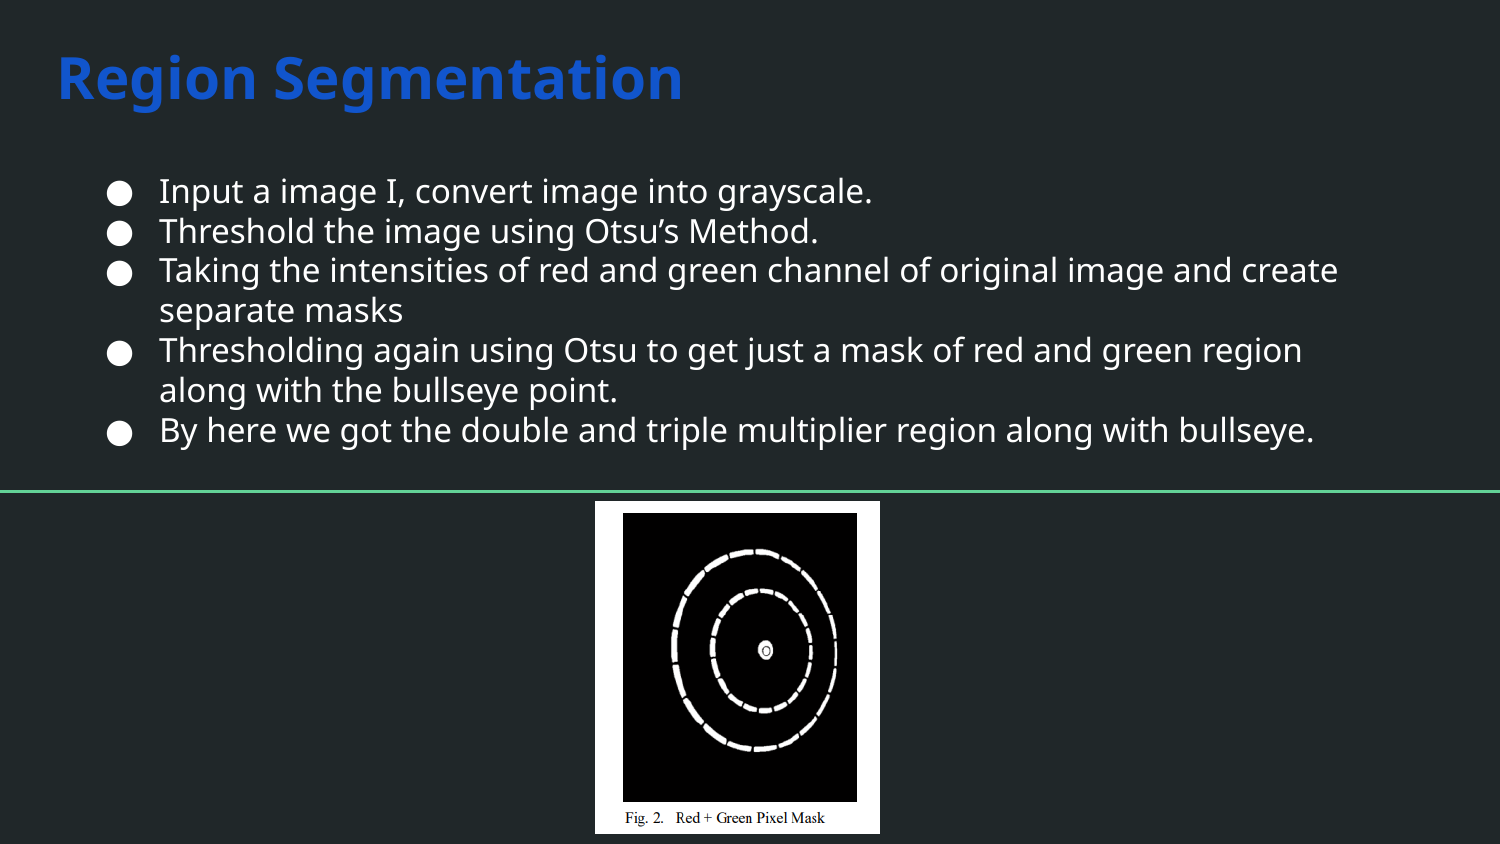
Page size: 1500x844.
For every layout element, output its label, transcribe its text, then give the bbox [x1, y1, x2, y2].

picture [595, 501, 881, 835]
text_box Input a image I, convert image into grayscale. Threshold the image using Otsu’s Method. Taking the intensities of red and green channel of original image and create separate masks Thresholding again using Otsu to get just a mask of red and green region along with the bullseye point. By here we got the double and triple multiplier region along with bullseye. [69, 154, 1414, 465]
text_box Region Segmentation [41, 26, 795, 127]
